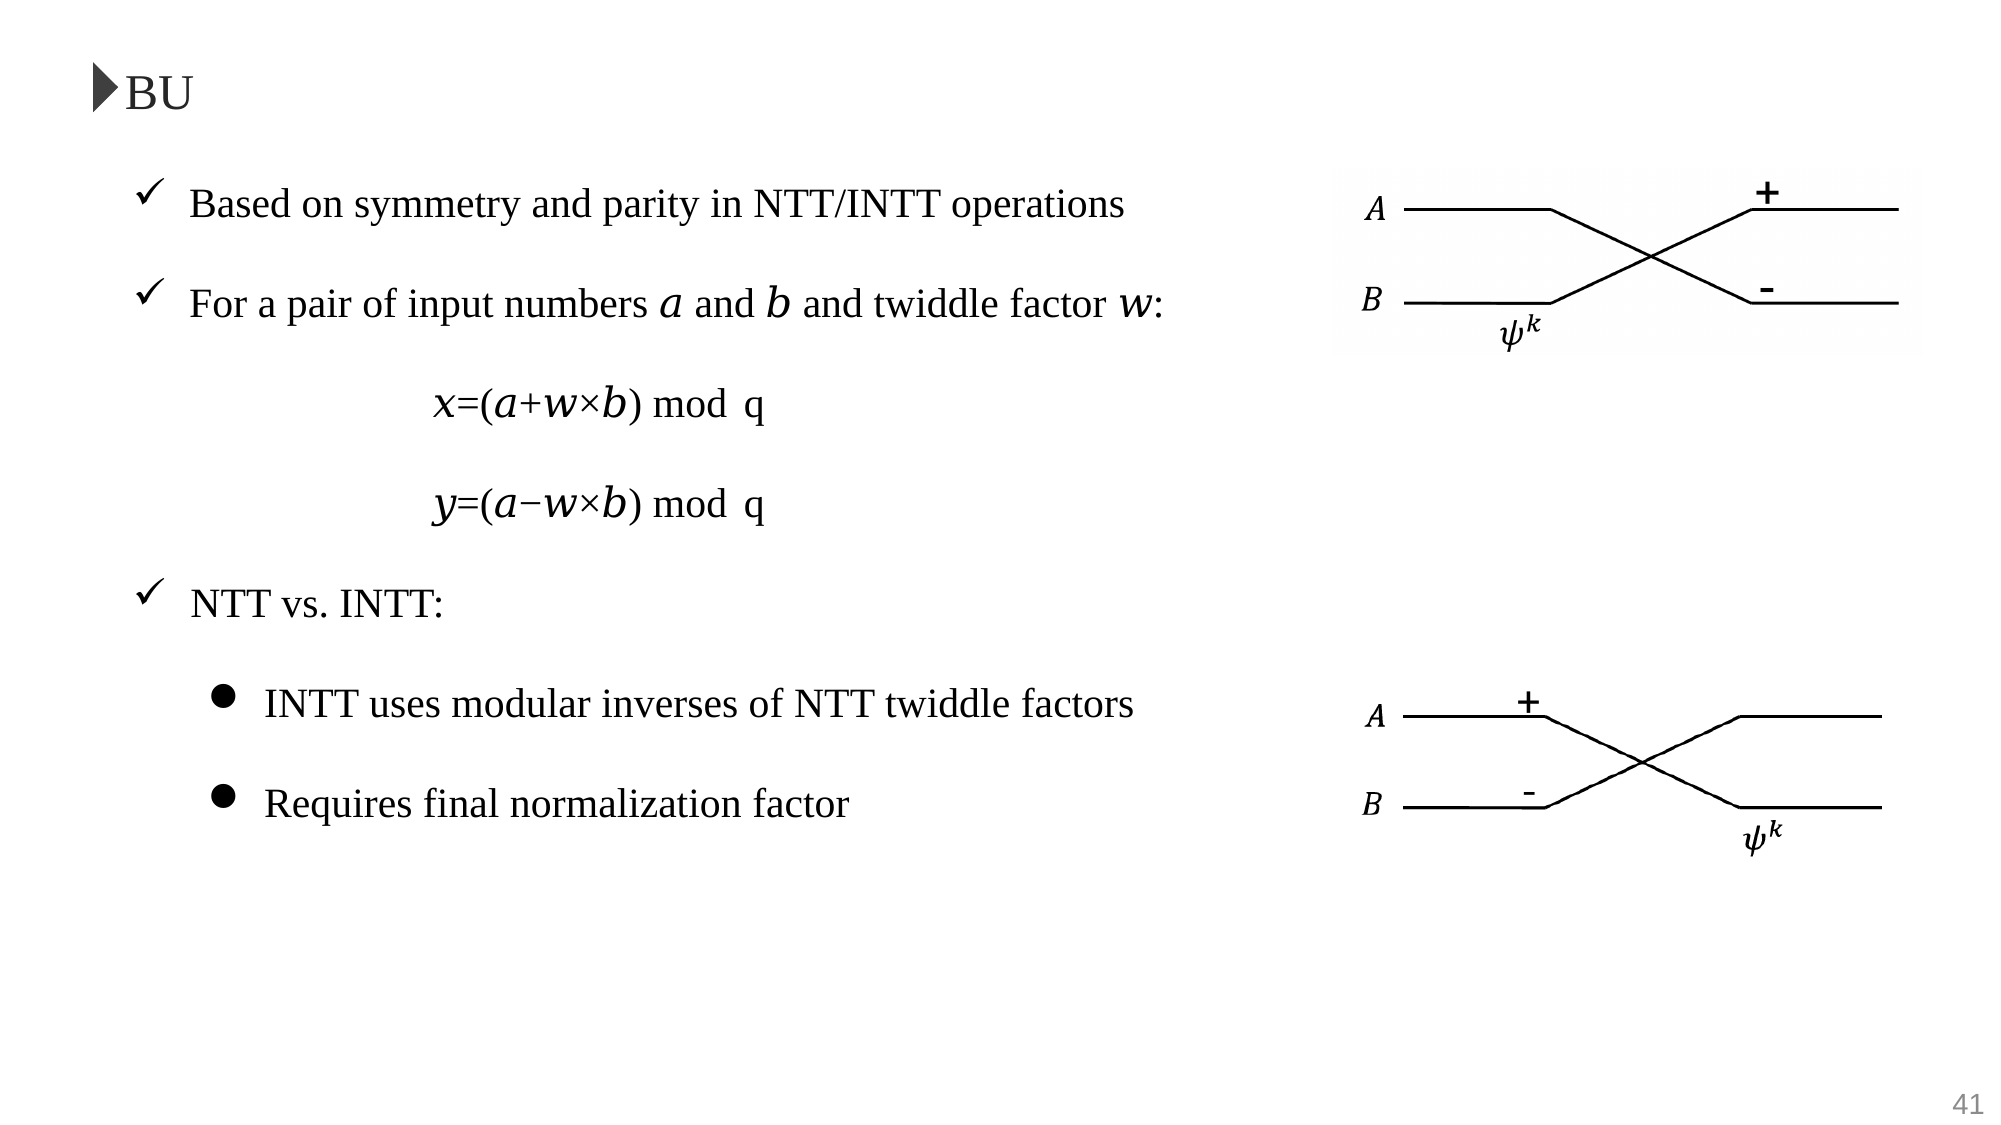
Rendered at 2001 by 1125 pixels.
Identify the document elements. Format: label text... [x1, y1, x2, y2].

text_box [93, 52, 210, 129]
picture [1331, 168, 1923, 356]
picture [1331, 675, 1923, 864]
text_box Based on symmetry and parity in NTT/INTT operations For a pair of input numbers 𝑎 and 𝑏 and twiddle factor 𝑤: 𝑥=(𝑎+𝑤×𝑏) mod q 𝑦=(𝑎−𝑤×𝑏) mod q NTT vs. INTT: INTT uses modular inverses of NTT twiddle factors Requires final normalization factor [118, 118, 1724, 834]
slide_number 41 [1550, 1072, 2000, 1125]
